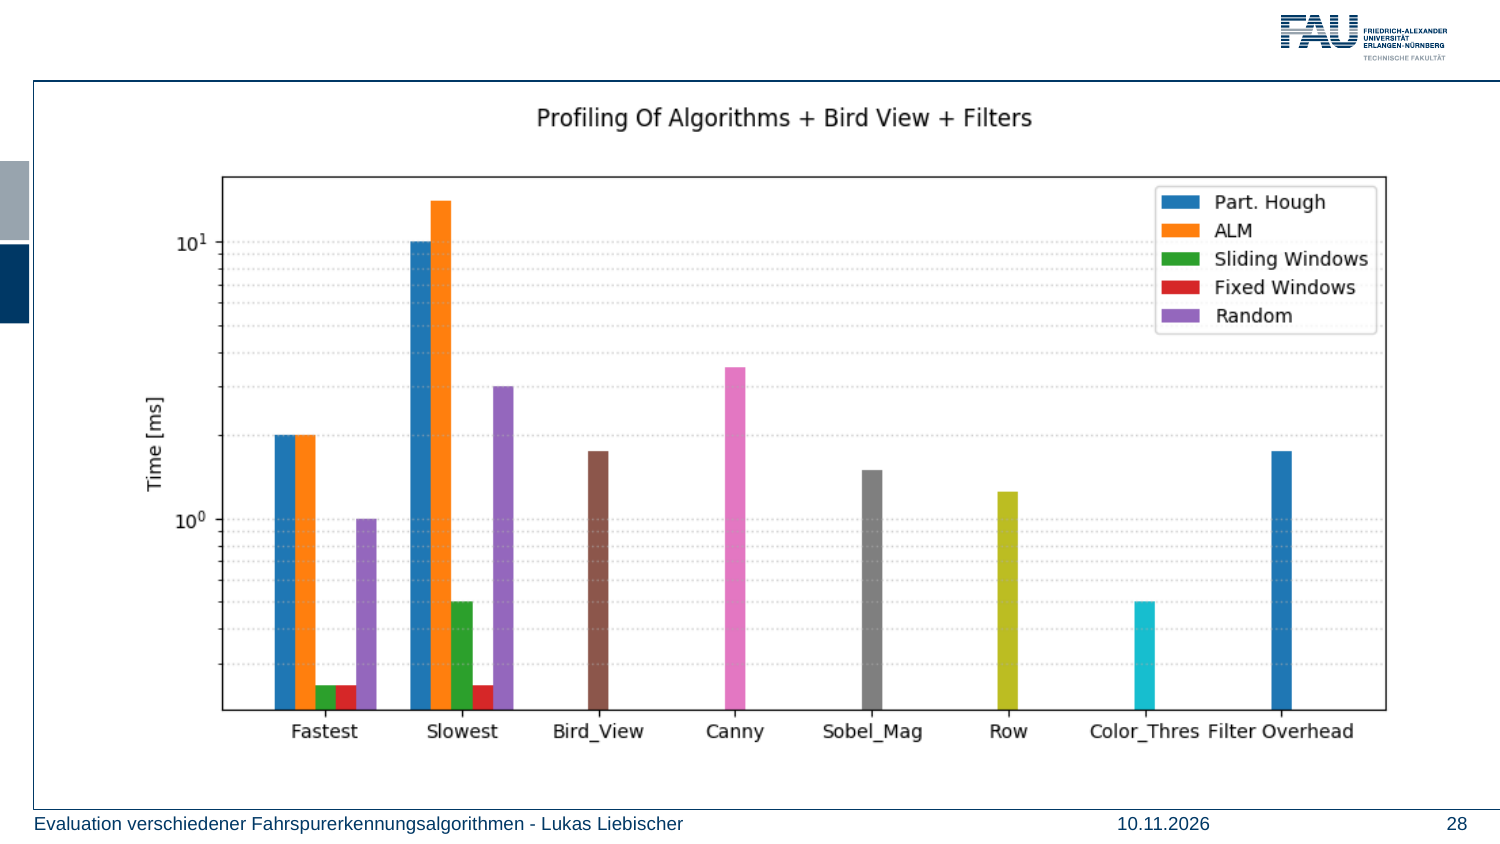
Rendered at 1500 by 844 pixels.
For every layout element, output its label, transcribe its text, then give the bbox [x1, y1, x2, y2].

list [138, 93, 1391, 772]
slide_number 28 [1349, 812, 1468, 836]
footer Evaluation verschiedener Fahrspurerkennungsalgorithmen - Lukas Liebischer [33, 812, 1038, 836]
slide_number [1117, 812, 1295, 836]
